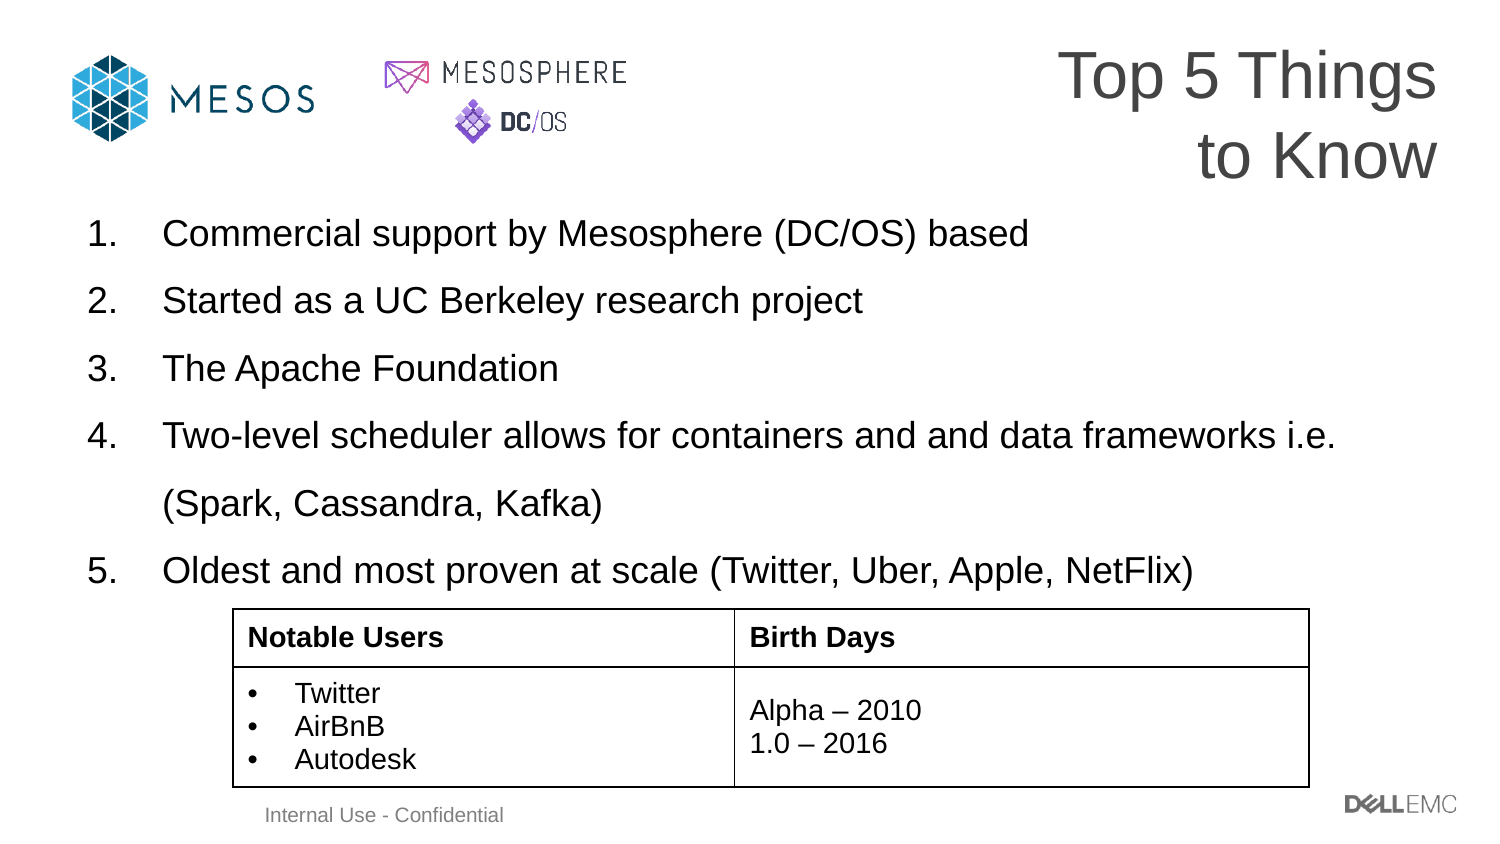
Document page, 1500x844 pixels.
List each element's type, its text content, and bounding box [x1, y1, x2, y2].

table_cell Twitter AirBnB Autodesk [234, 668, 734, 786]
picture [72, 53, 314, 142]
text_box Commercial support by Mesosphere (DC/OS) based Started as a UC Berkeley research project The Apache Foundation Two-level scheduler allows for containers and and data frameworks i.e. (Spark, Cassandra, Kafka) Oldest and most proven at scale (Twitter, Uber, Apple, NetFlix) [72, 178, 1469, 599]
table_header Birth Days [735, 610, 1308, 666]
picture [1345, 793, 1457, 814]
text_box Top 5 Things to Know [999, 24, 1453, 200]
table_header Notable Users [234, 610, 734, 666]
table_cell Alpha – 2010 1.0 – 2016 [735, 668, 1308, 786]
picture [372, 48, 642, 148]
